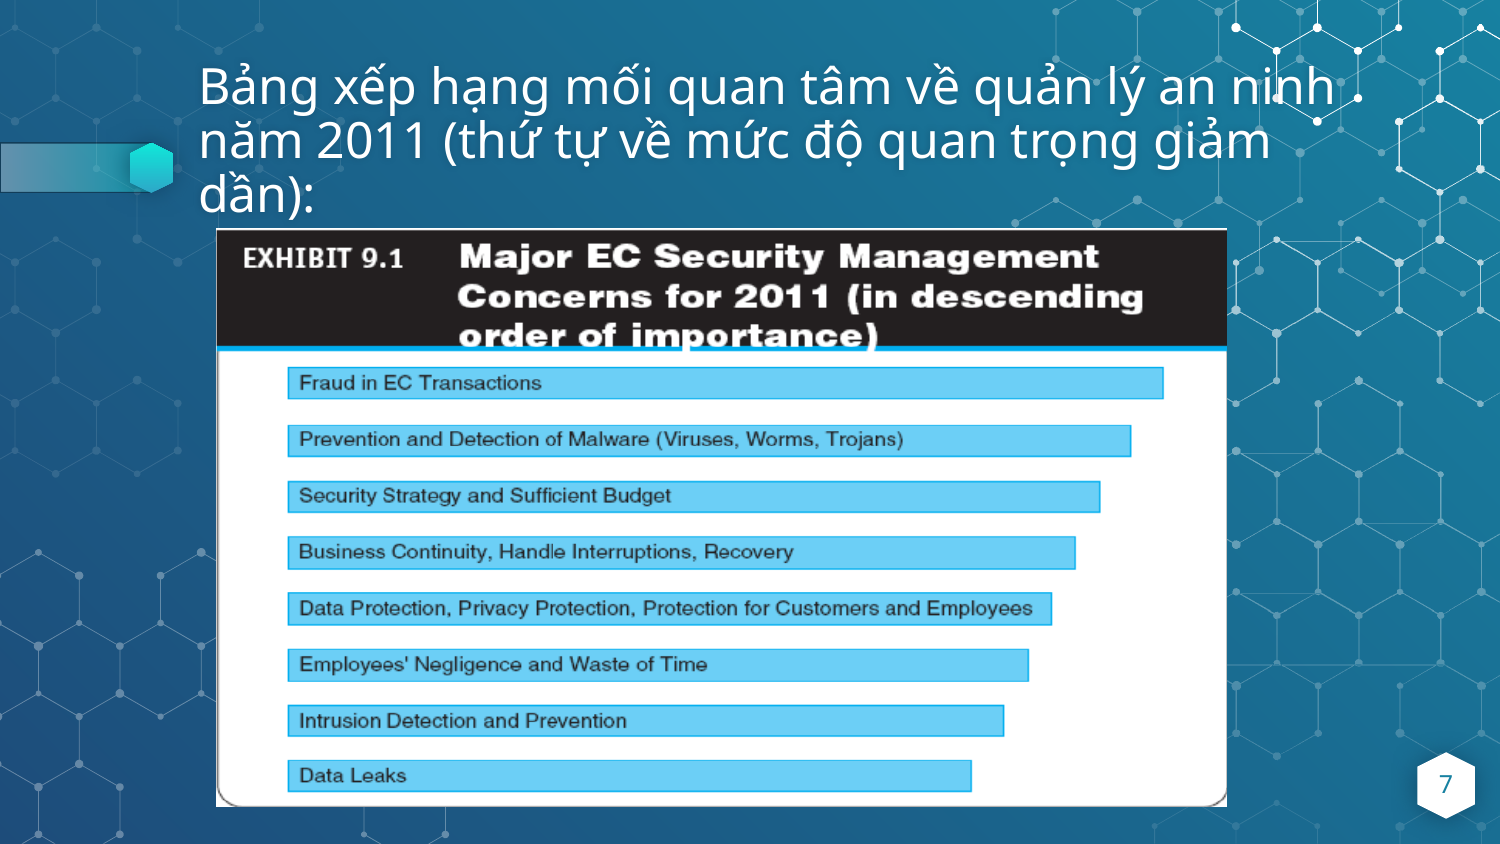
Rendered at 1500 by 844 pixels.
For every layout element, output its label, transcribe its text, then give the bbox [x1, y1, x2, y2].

title Bảng xếp hạng mối quan tâm về quản lý an ninh năm 2011 (thứ tự về mức độ quan trọng giảm dần): [198, 85, 1375, 198]
picture [215, 228, 1228, 807]
slide_number 7 [1417, 752, 1475, 819]
